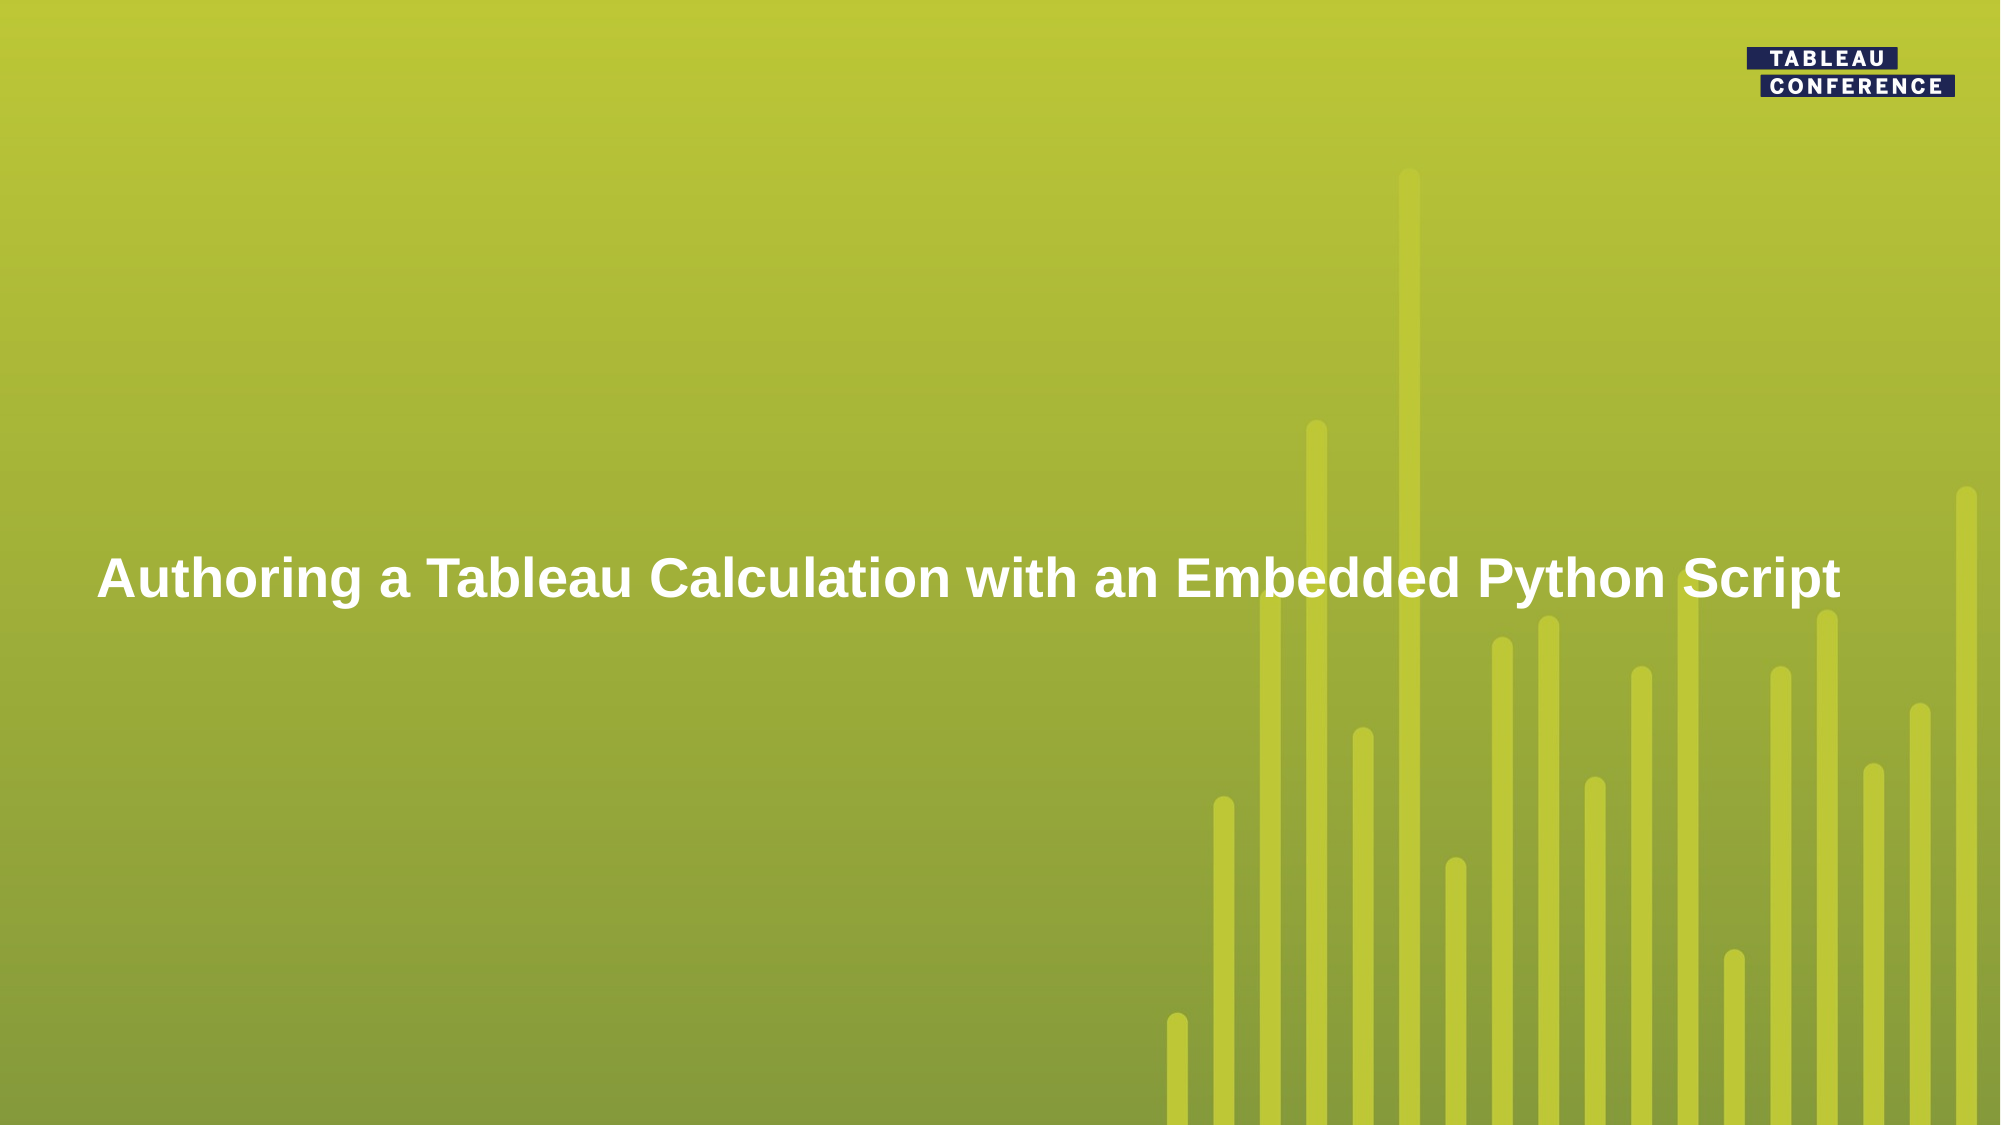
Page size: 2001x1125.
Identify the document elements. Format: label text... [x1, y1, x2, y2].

picture [0, 0, 2001, 1125]
title Authoring a Tableau Calculation with an Embedded Python Script [81, 484, 1891, 617]
